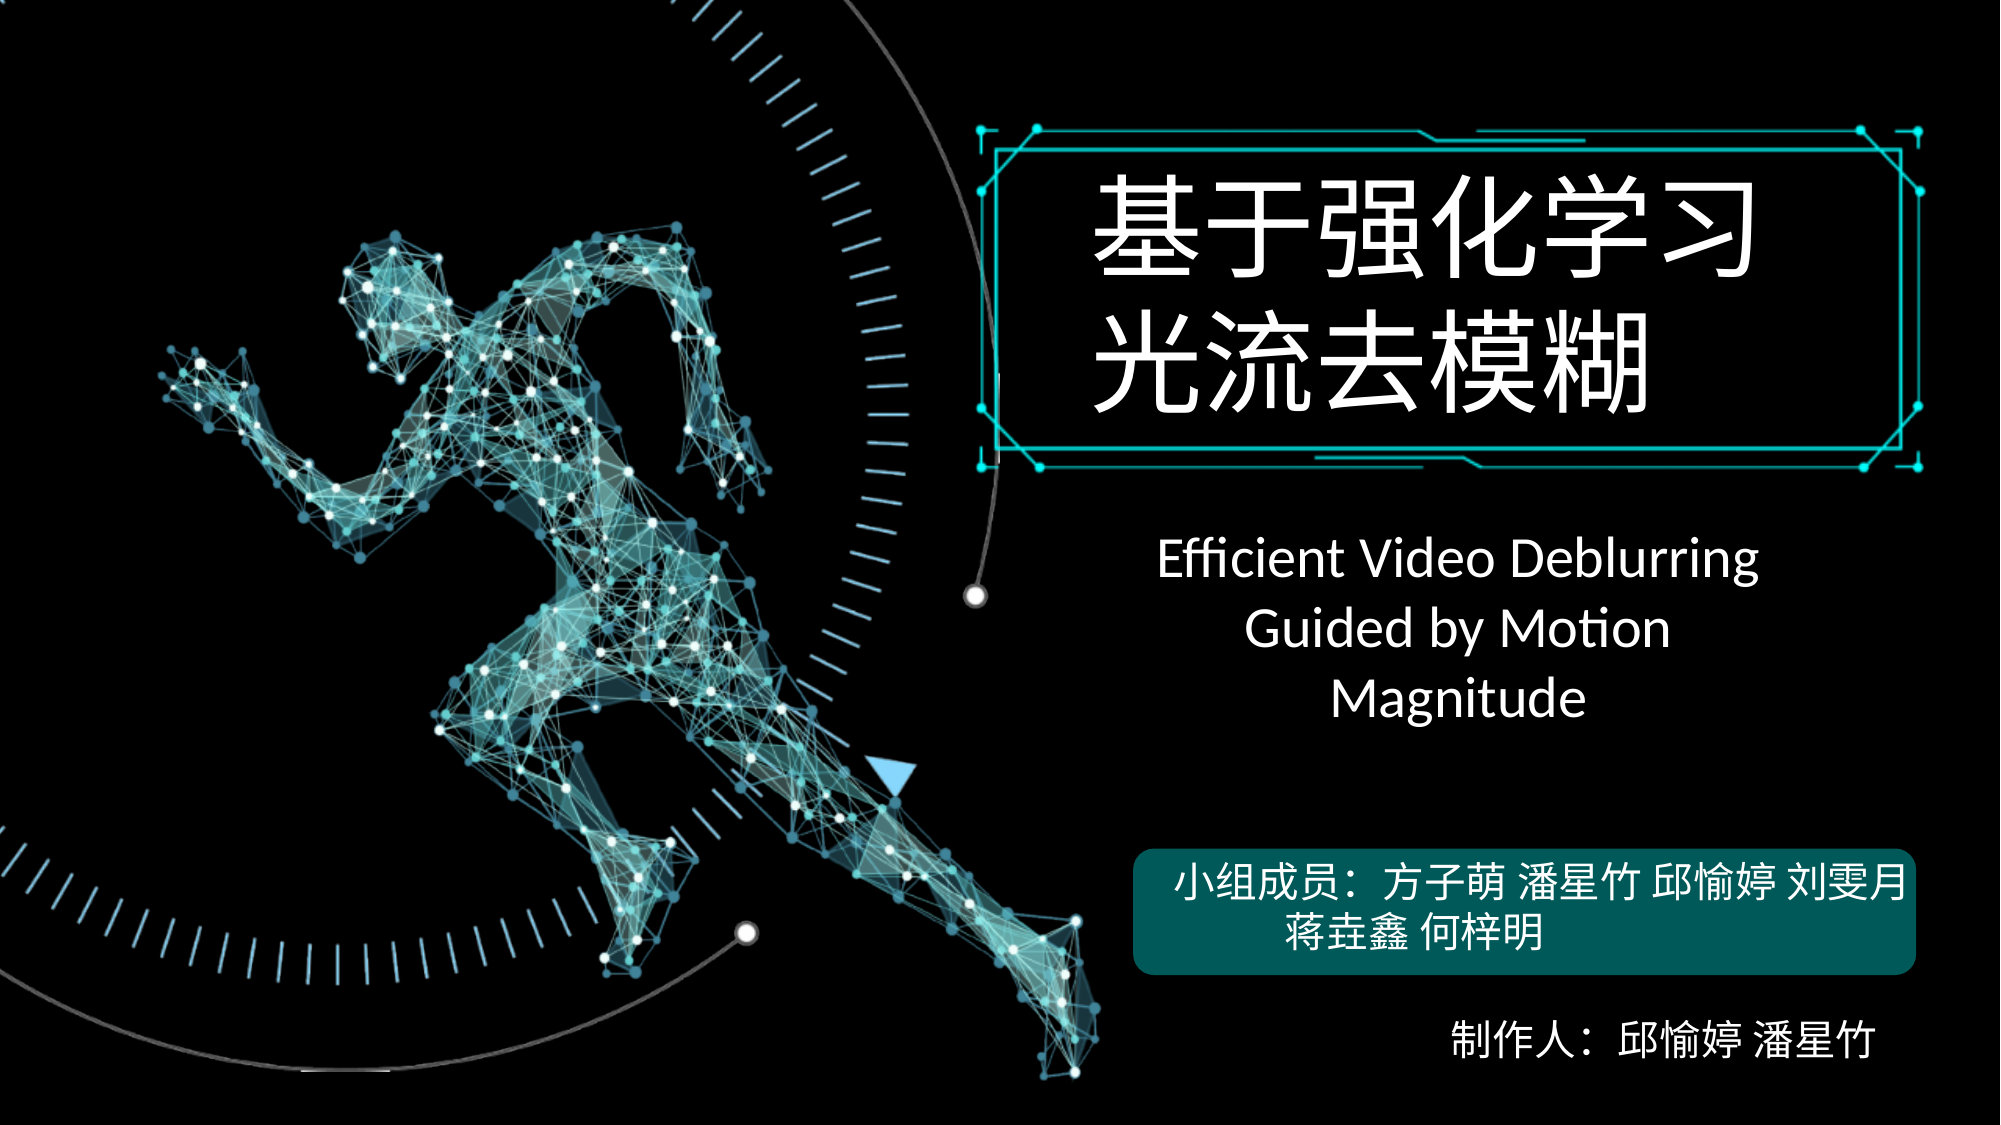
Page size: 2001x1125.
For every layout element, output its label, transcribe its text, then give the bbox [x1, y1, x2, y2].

text_box Efficient Video Deblurring Guided by Motion Magnitude [1138, 528, 1779, 797]
text_box 制作人：邱愉婷 潘星竹 [1436, 1006, 1917, 1072]
text_box 小组成员：方子萌 潘星竹 邱愉婷 刘雯月 蒋垚鑫 何梓明 [1158, 848, 1943, 964]
picture [0, 0, 2000, 1125]
text_box [1134, 847, 1915, 977]
